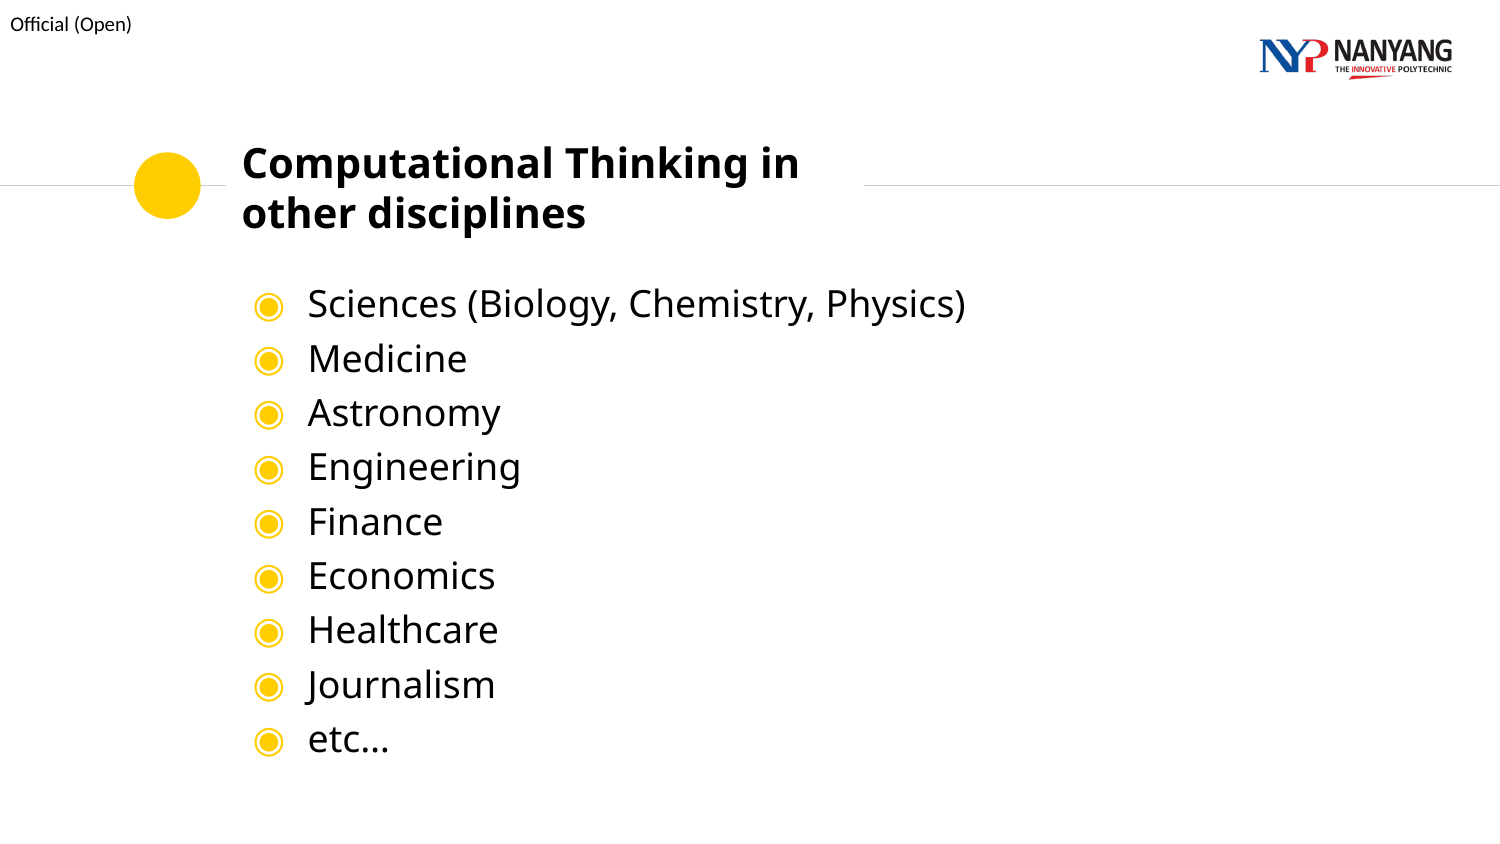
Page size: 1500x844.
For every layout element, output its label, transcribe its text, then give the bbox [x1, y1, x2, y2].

list Sciences (Biology, Chemistry, Physics) Medicine Astronomy Engineering Finance Economics Healthcare Journalism etc… [226, 265, 1344, 776]
title Computational Thinking in other disciplines [226, 151, 863, 223]
picture [1247, 27, 1464, 92]
